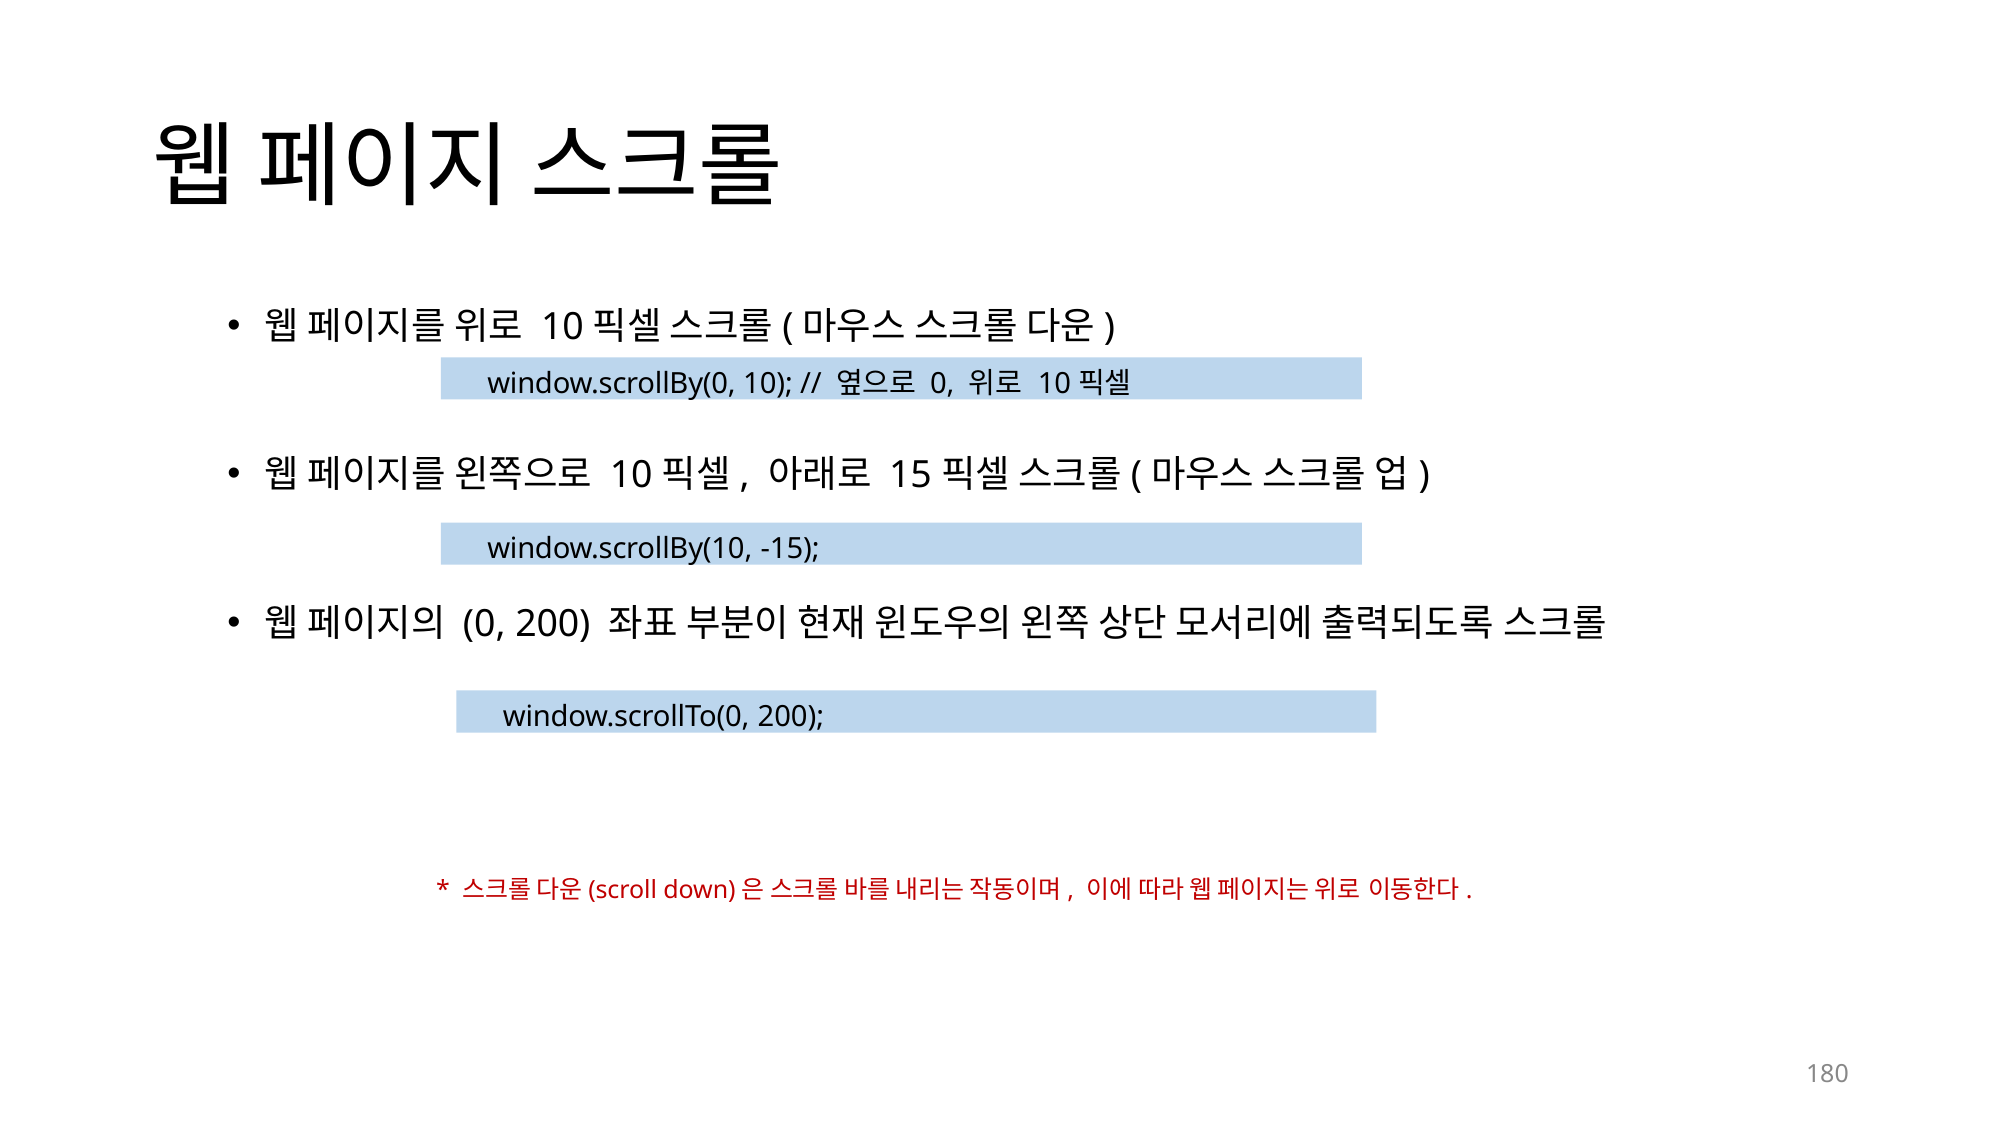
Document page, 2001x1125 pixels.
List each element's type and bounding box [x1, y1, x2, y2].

text_box [434, 871, 1538, 904]
text_box [225, 596, 1741, 644]
text_box [456, 690, 1377, 733]
slide_number [1801, 1053, 1853, 1125]
text_box [440, 522, 1362, 565]
title [150, 104, 861, 295]
text_box [225, 300, 1162, 348]
text_box [225, 448, 1463, 496]
text_box [440, 357, 1362, 400]
